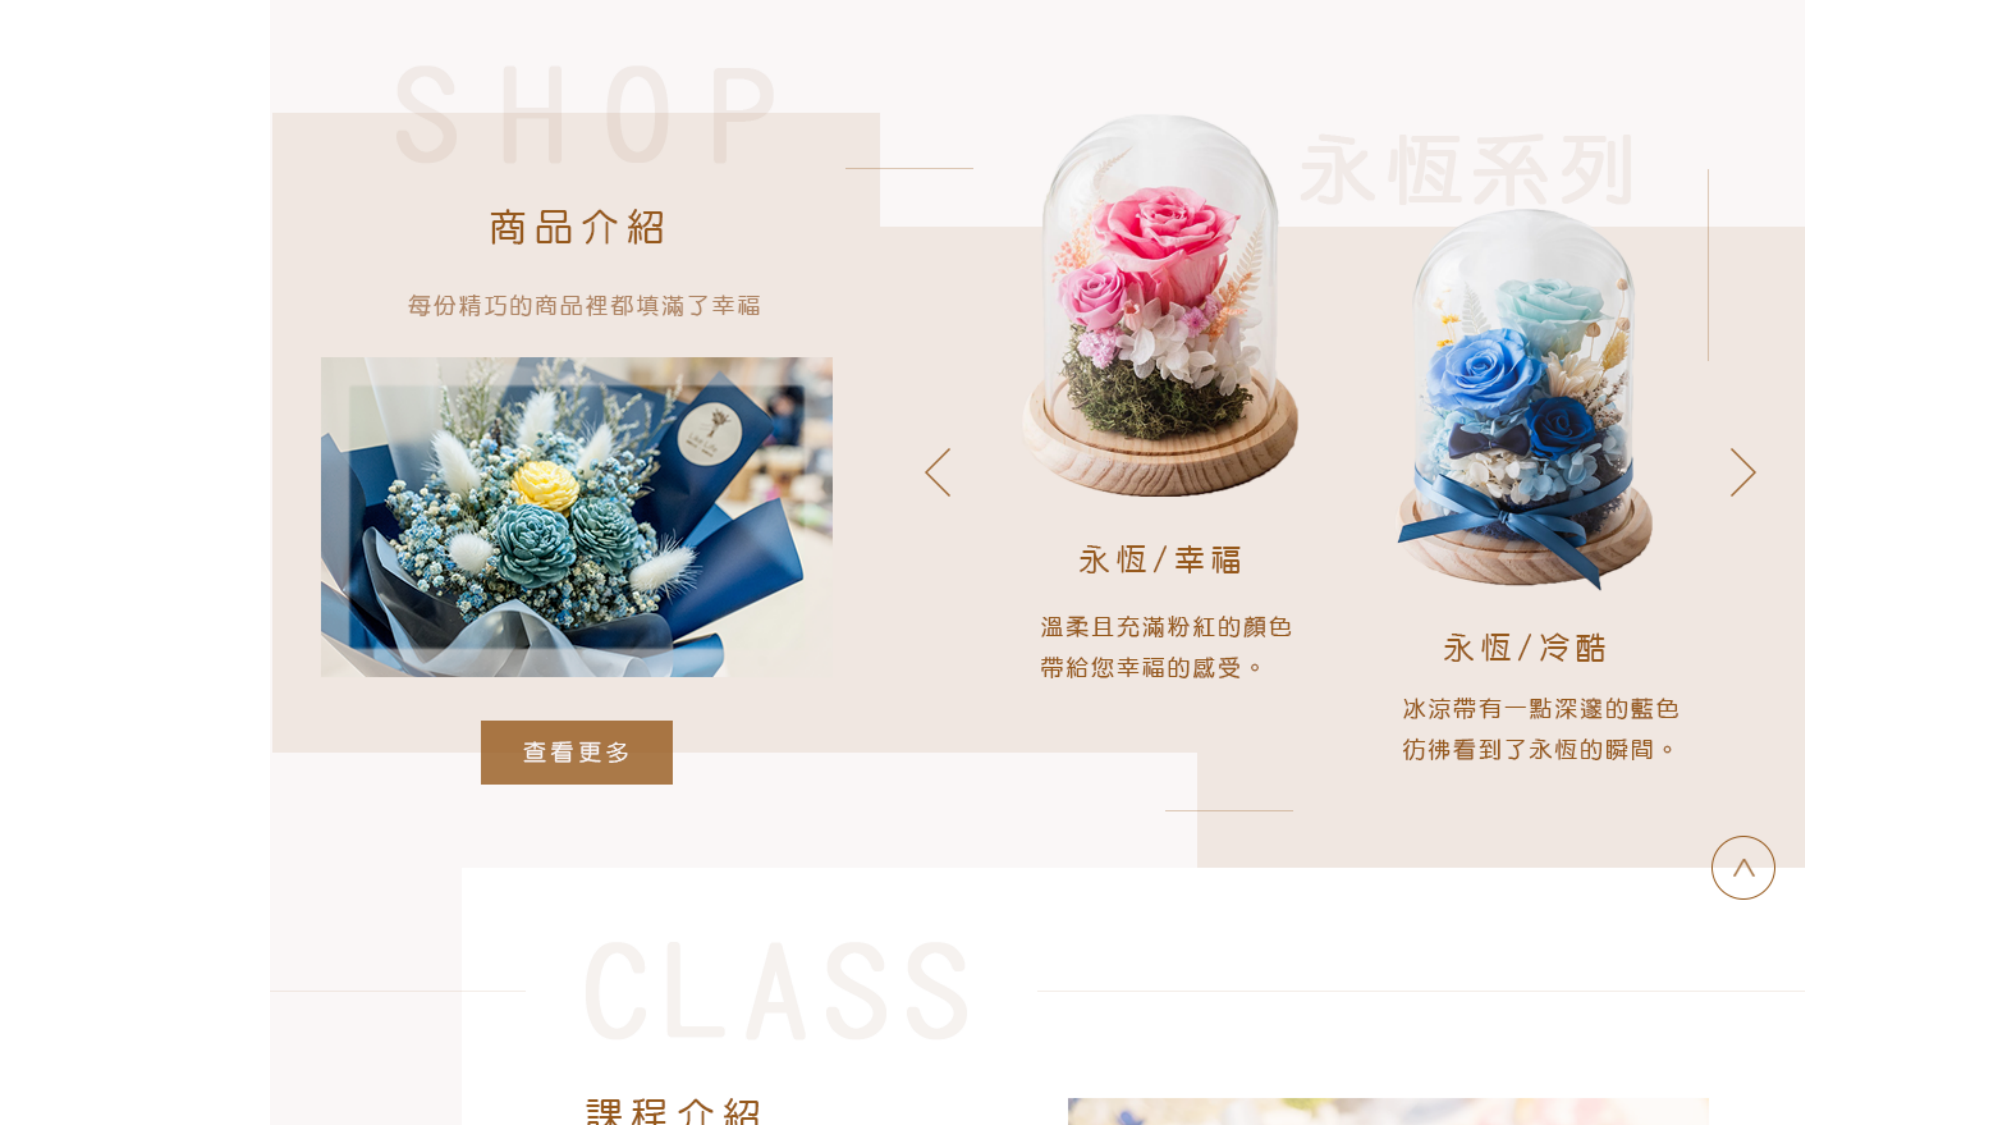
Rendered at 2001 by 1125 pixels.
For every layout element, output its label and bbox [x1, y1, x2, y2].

picture [269, 0, 1805, 1125]
